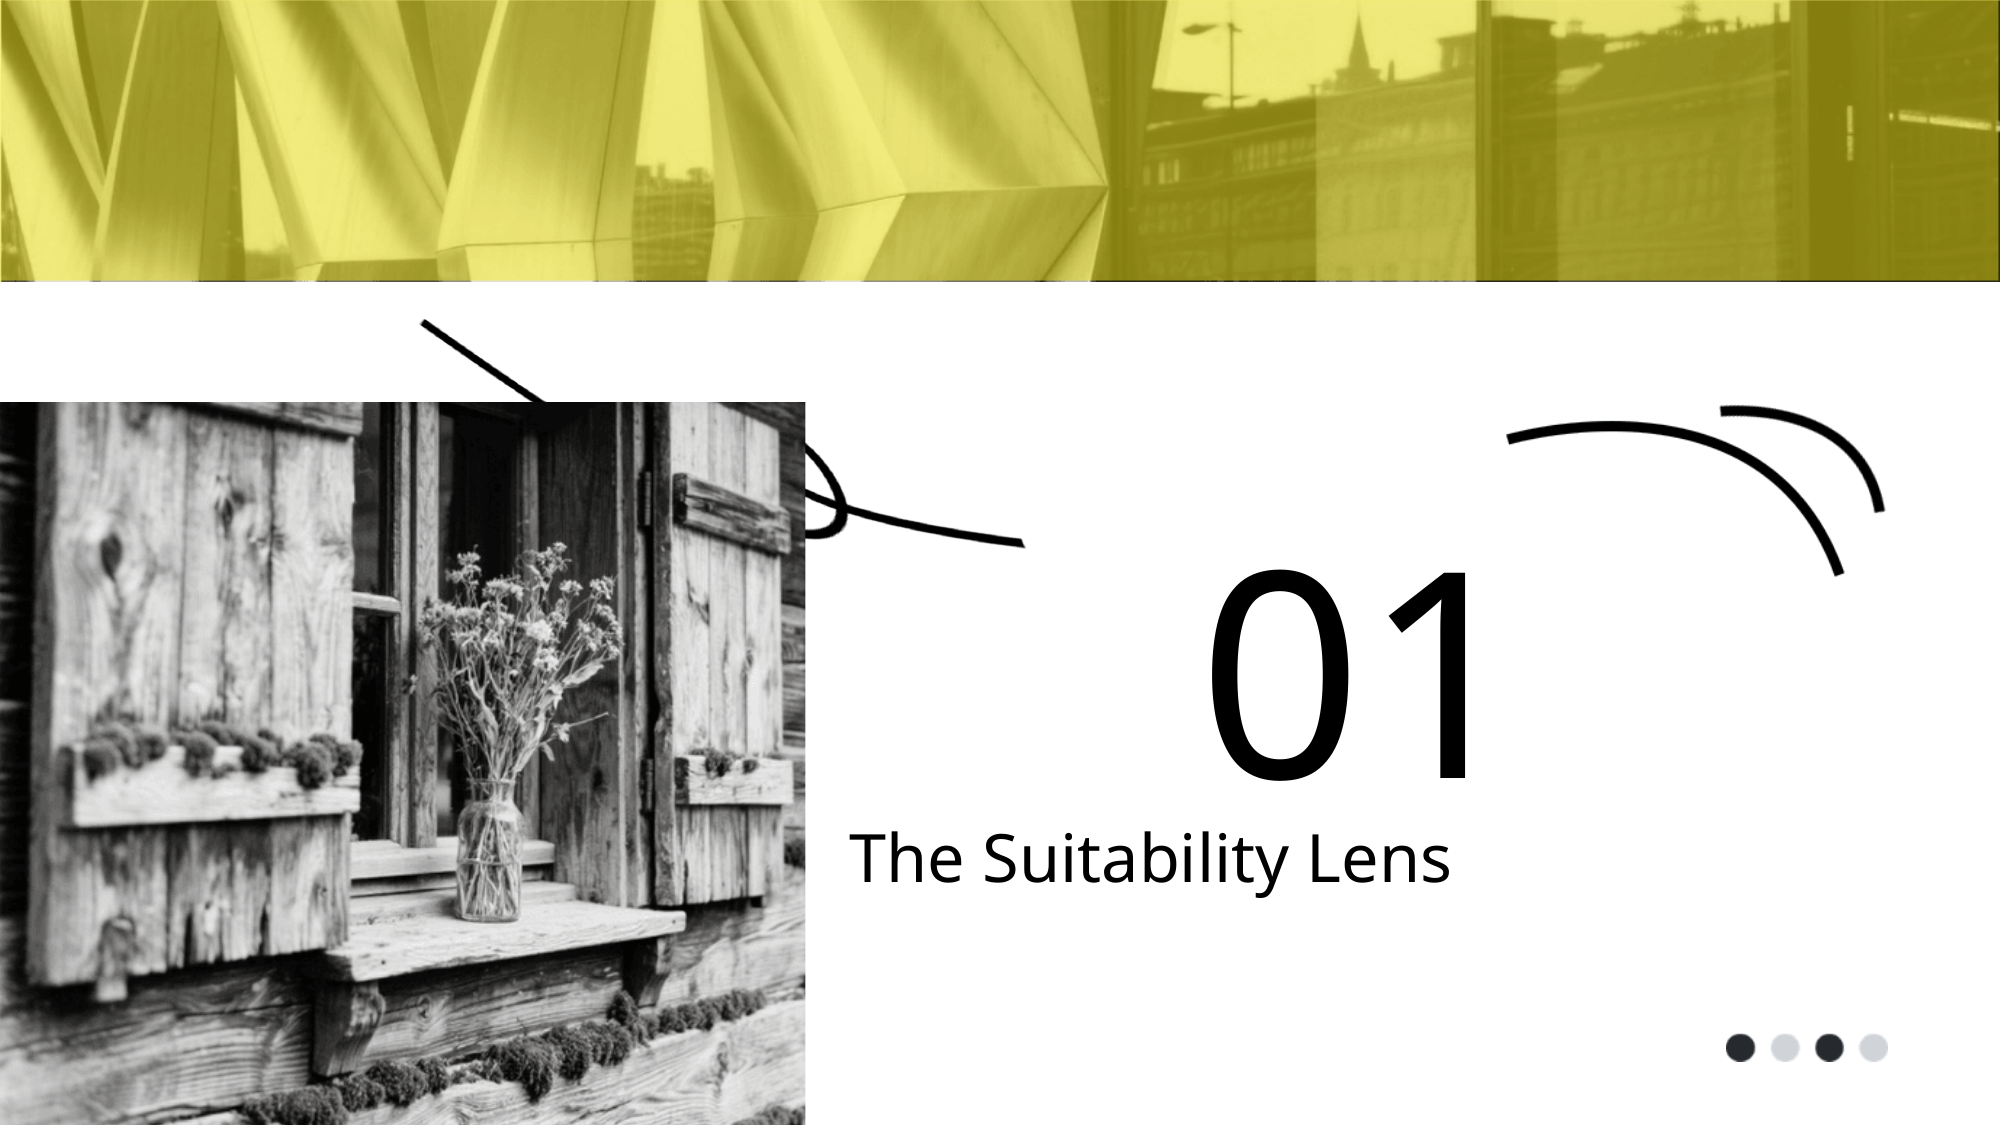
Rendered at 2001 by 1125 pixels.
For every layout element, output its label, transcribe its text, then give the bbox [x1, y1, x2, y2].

text_box The Suitability Lens [849, 815, 1936, 896]
text_box 01 [1183, 484, 1655, 815]
picture [1505, 390, 1886, 578]
picture [0, 0, 2000, 1125]
picture [1726, 1033, 1888, 1062]
